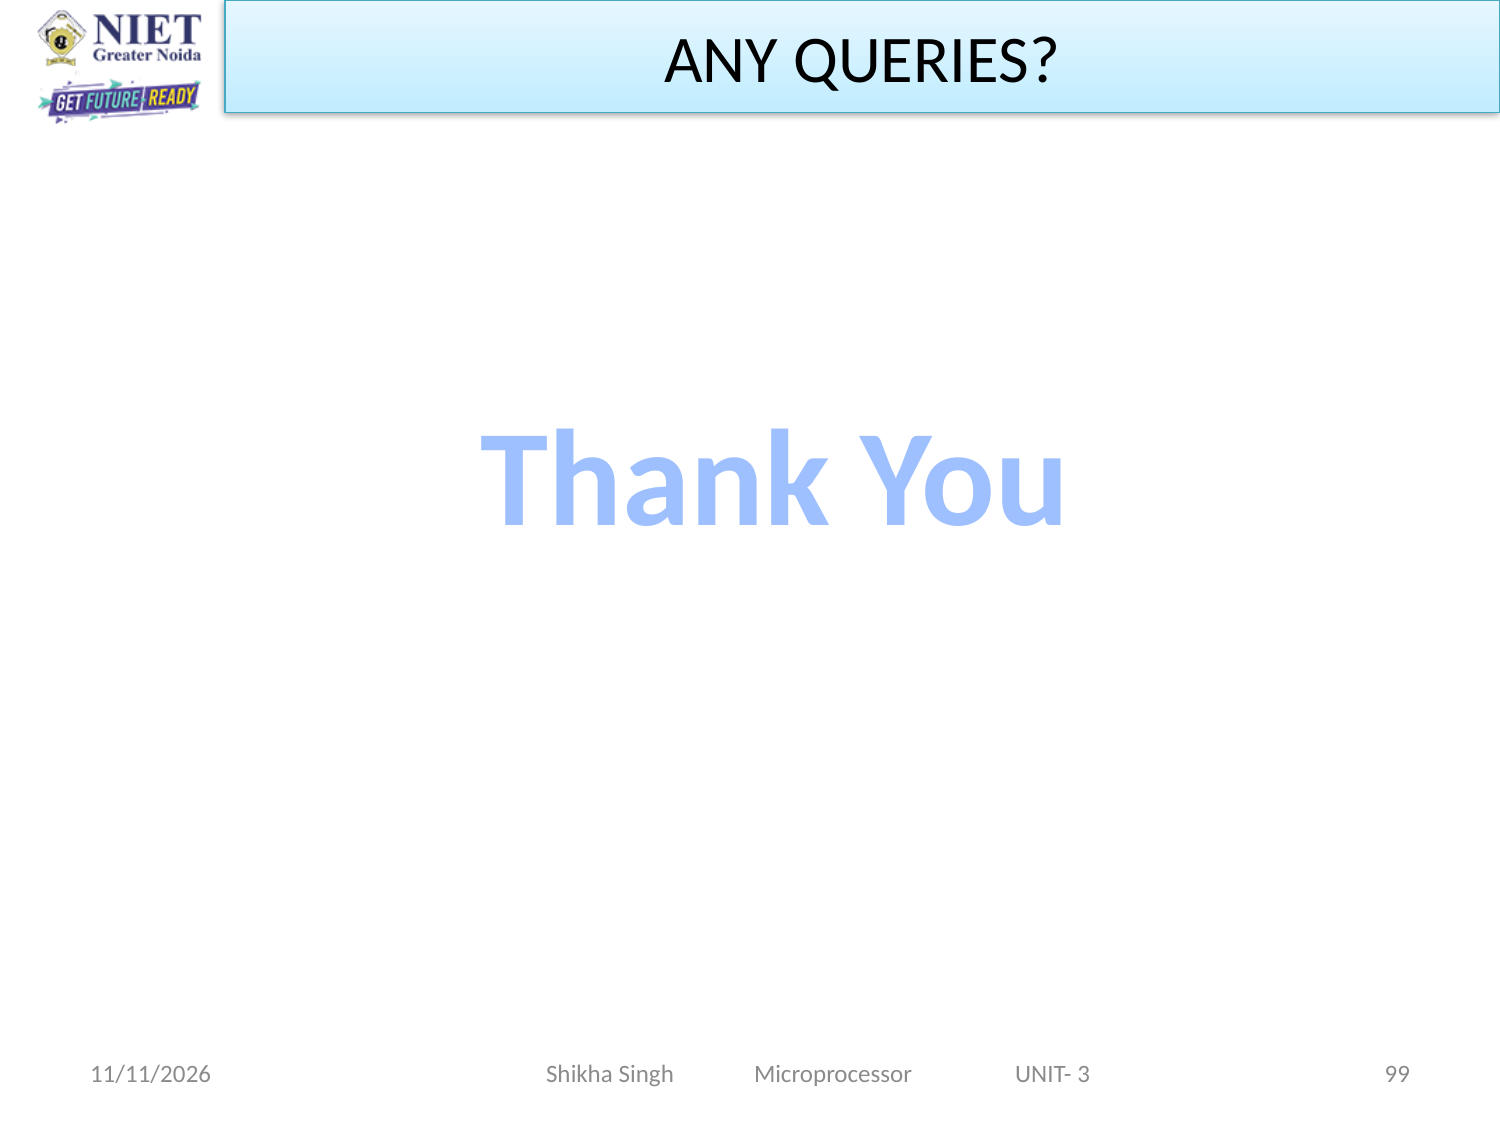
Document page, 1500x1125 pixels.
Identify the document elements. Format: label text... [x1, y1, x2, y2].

text_box ANY QUERIES? [238, 0, 1500, 113]
list Thank You [50, 380, 1500, 1034]
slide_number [75, 1042, 362, 1103]
picture [0, 0, 238, 135]
footer Shikha Singh Microprocessor UNIT- 3 [362, 1042, 1074, 1103]
slide_number 99 [1074, 1042, 1425, 1103]
